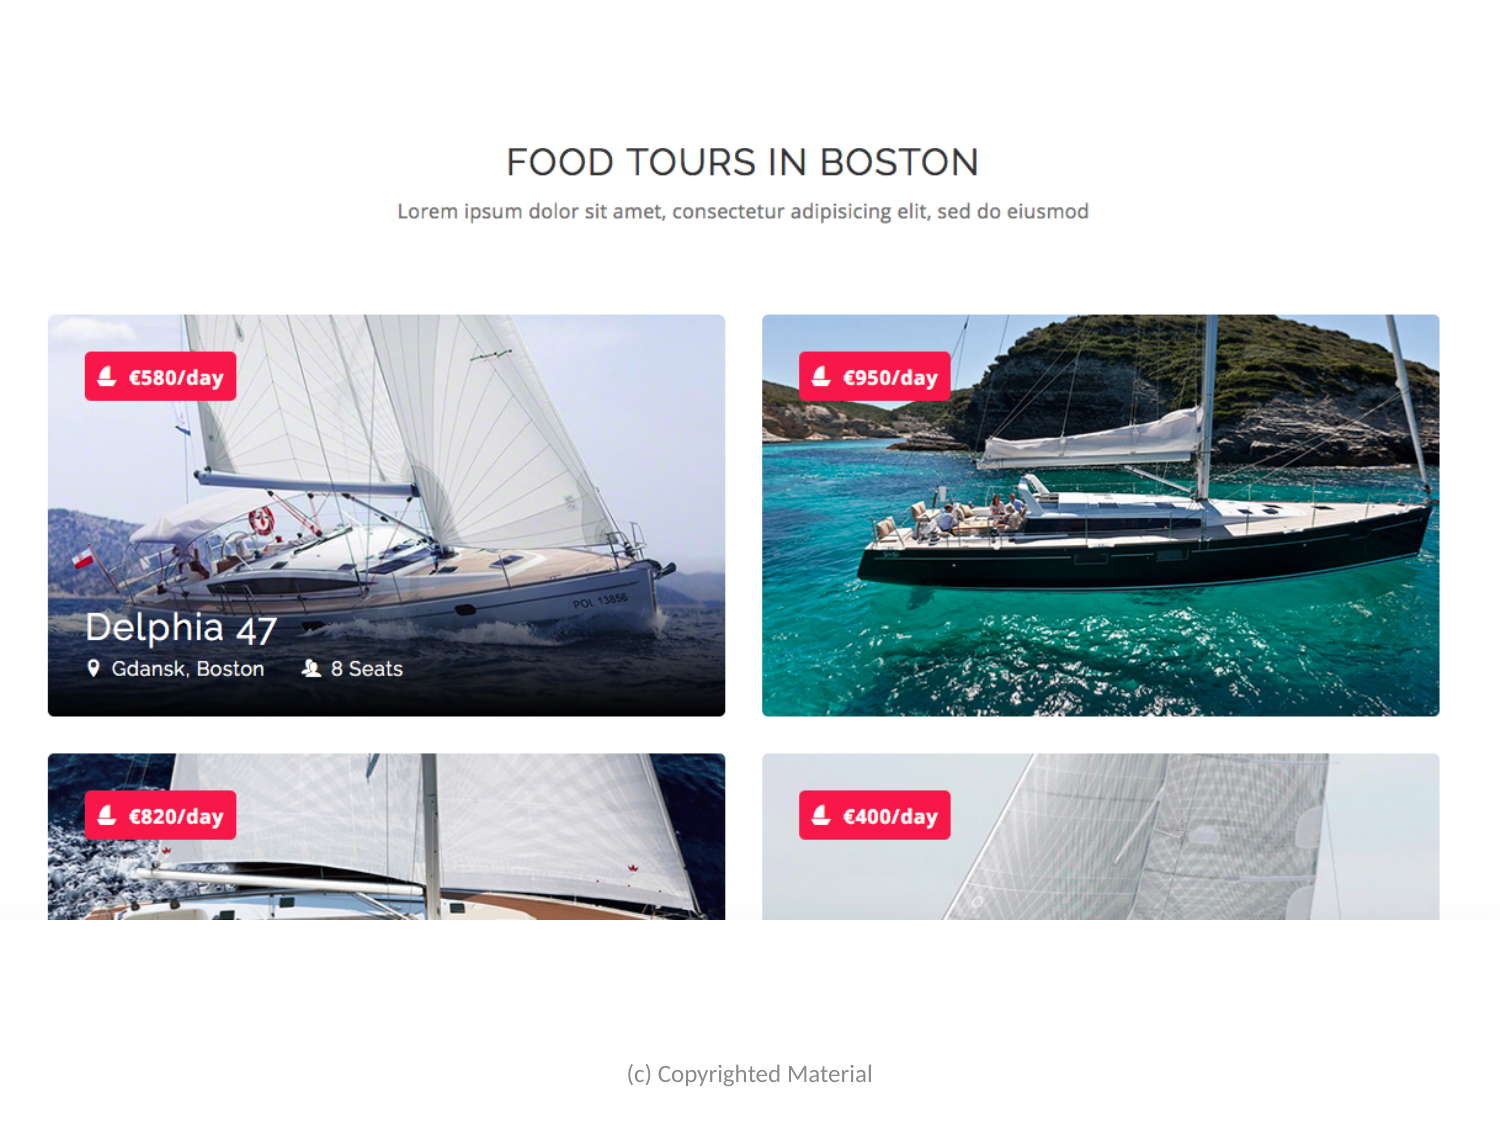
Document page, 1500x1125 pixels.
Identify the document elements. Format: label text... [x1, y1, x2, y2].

picture [0, 130, 1500, 920]
footer (c) Copyrighted Material [512, 1042, 988, 1103]
